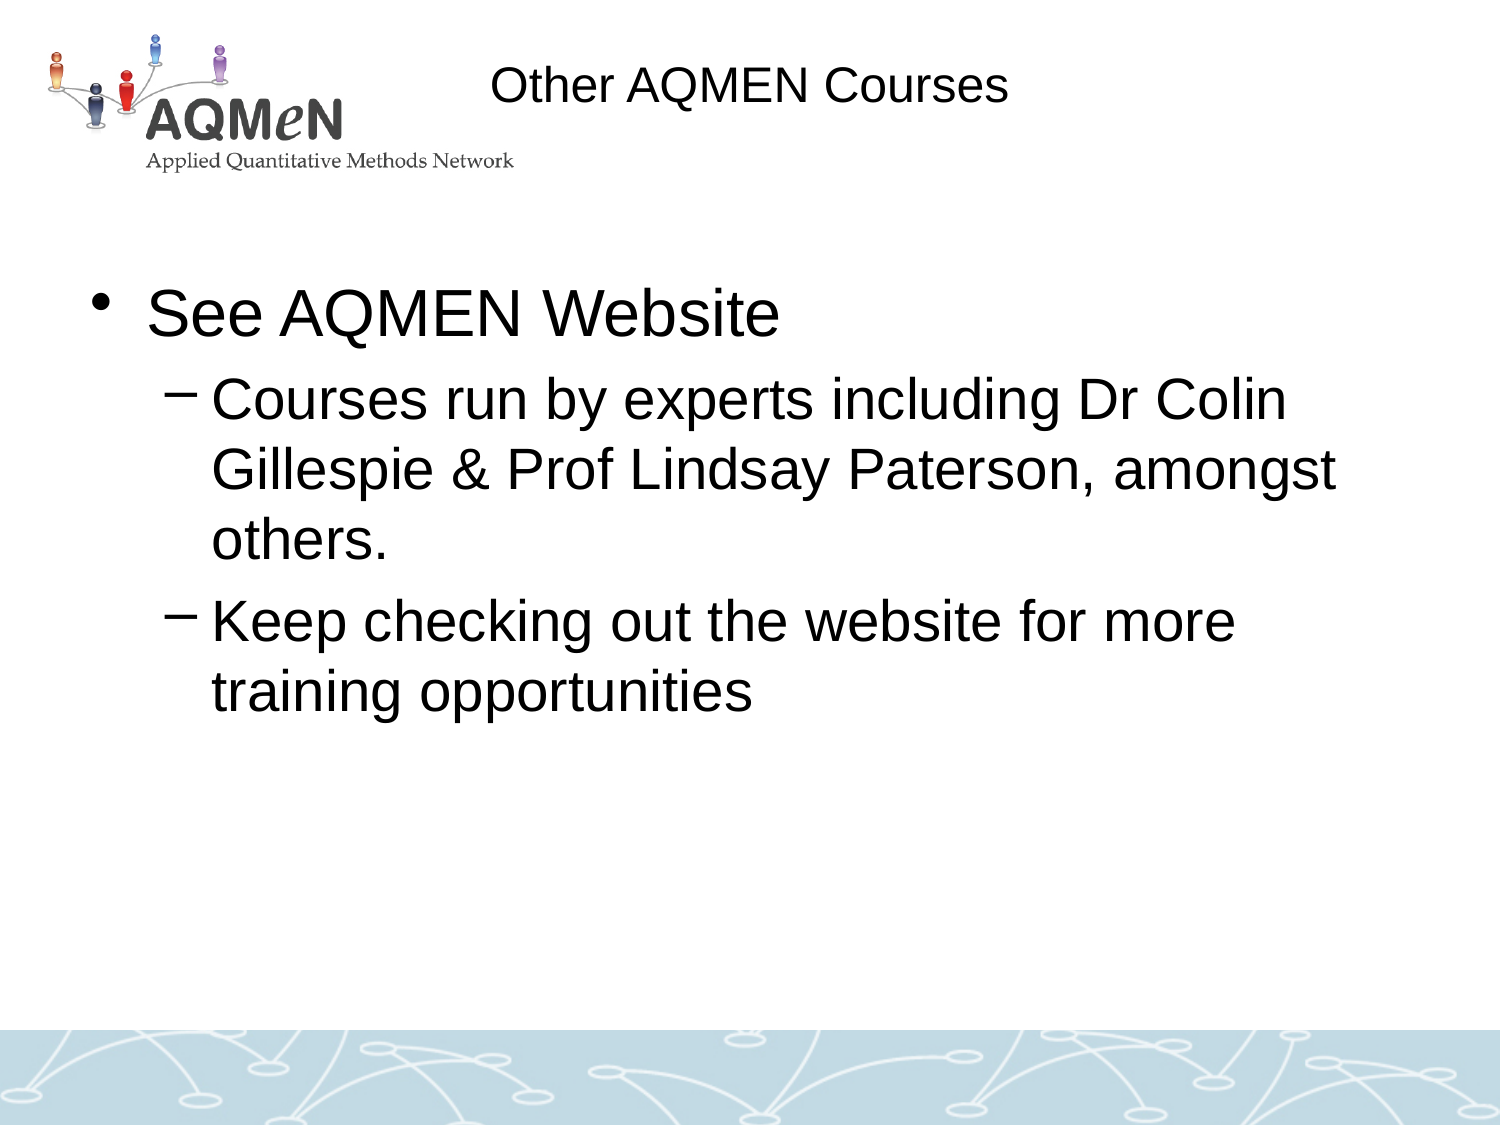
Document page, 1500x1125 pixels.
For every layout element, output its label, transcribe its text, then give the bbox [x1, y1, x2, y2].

title Other AQMEN Courses [75, 45, 1425, 233]
picture [0, 1030, 1500, 1125]
list See AQMEN Website Courses run by experts including Dr Colin Gillespie & Prof Lindsay Paterson, amongst others. Keep checking out the website for more training opportunities [75, 262, 1425, 1005]
picture [47, 34, 514, 173]
